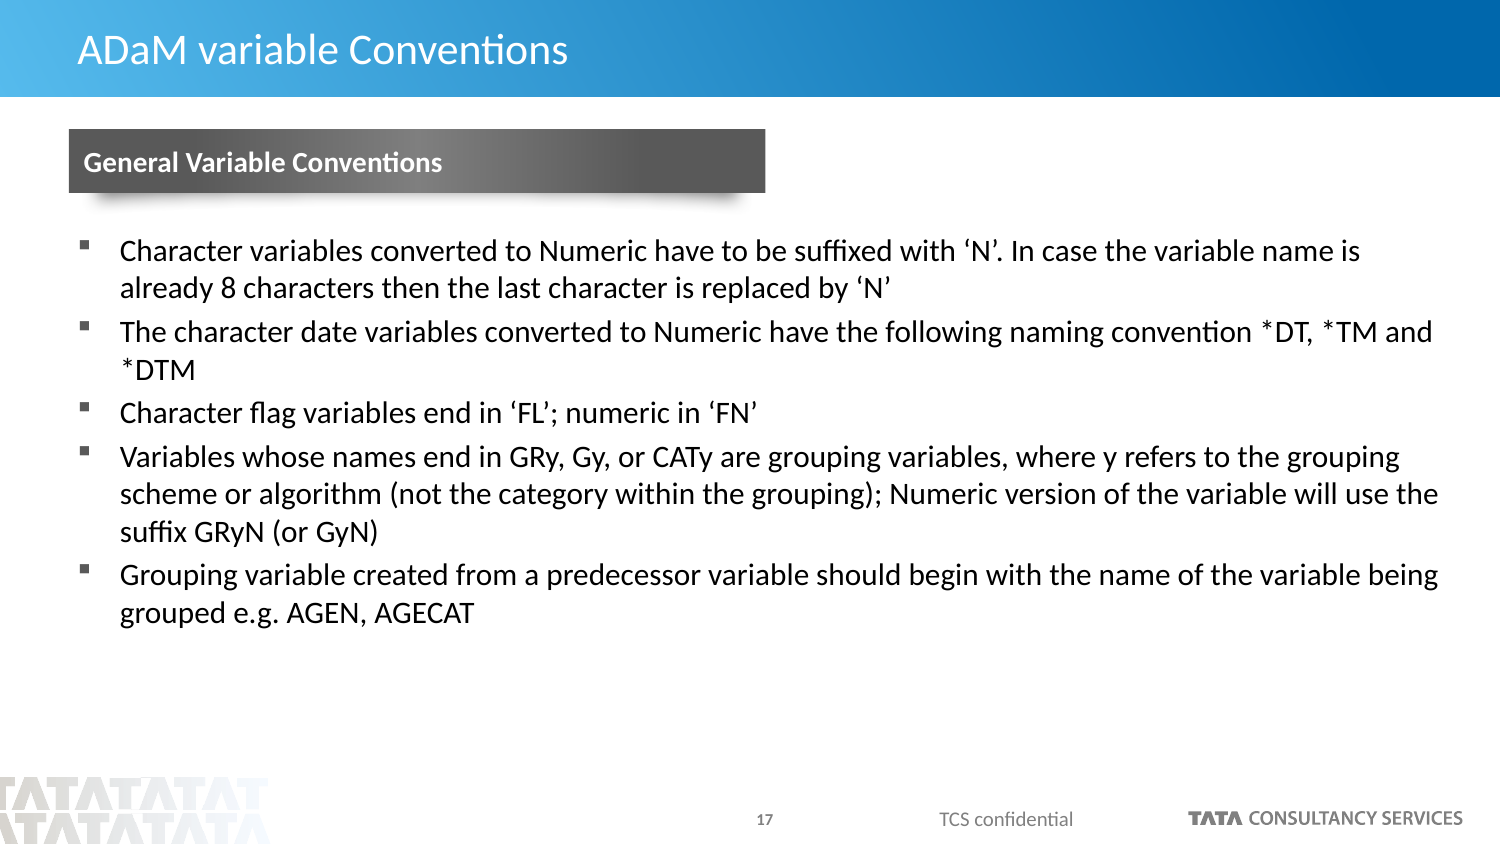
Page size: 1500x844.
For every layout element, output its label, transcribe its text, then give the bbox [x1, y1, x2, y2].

list Character variables converted to Numeric have to be suffixed with ‘N’. In case the variable name is already 8 characters then the last character is replaced by ‘N’ The character date variables converted to Numeric have the following naming convention *DT, *TM and *DTM Character flag variables end in ‘FL’; numeric in ‘FN’ Variables whose names end in GRy, Gy, or CATy are grouping variables, where y refers to the grouping scheme or algorithm (not the category within the grouping); Numeric version of the variable will use the suffix GRyN (or GyN) Grouping variable created from a predecessor variable should begin with the name of the variable being grouped e.g. AGEN, AGECAT [66, 113, 1463, 671]
list TCS confidential [775, 802, 1238, 834]
title ADaM variable Conventions [66, 7, 1463, 87]
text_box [68, 129, 766, 220]
